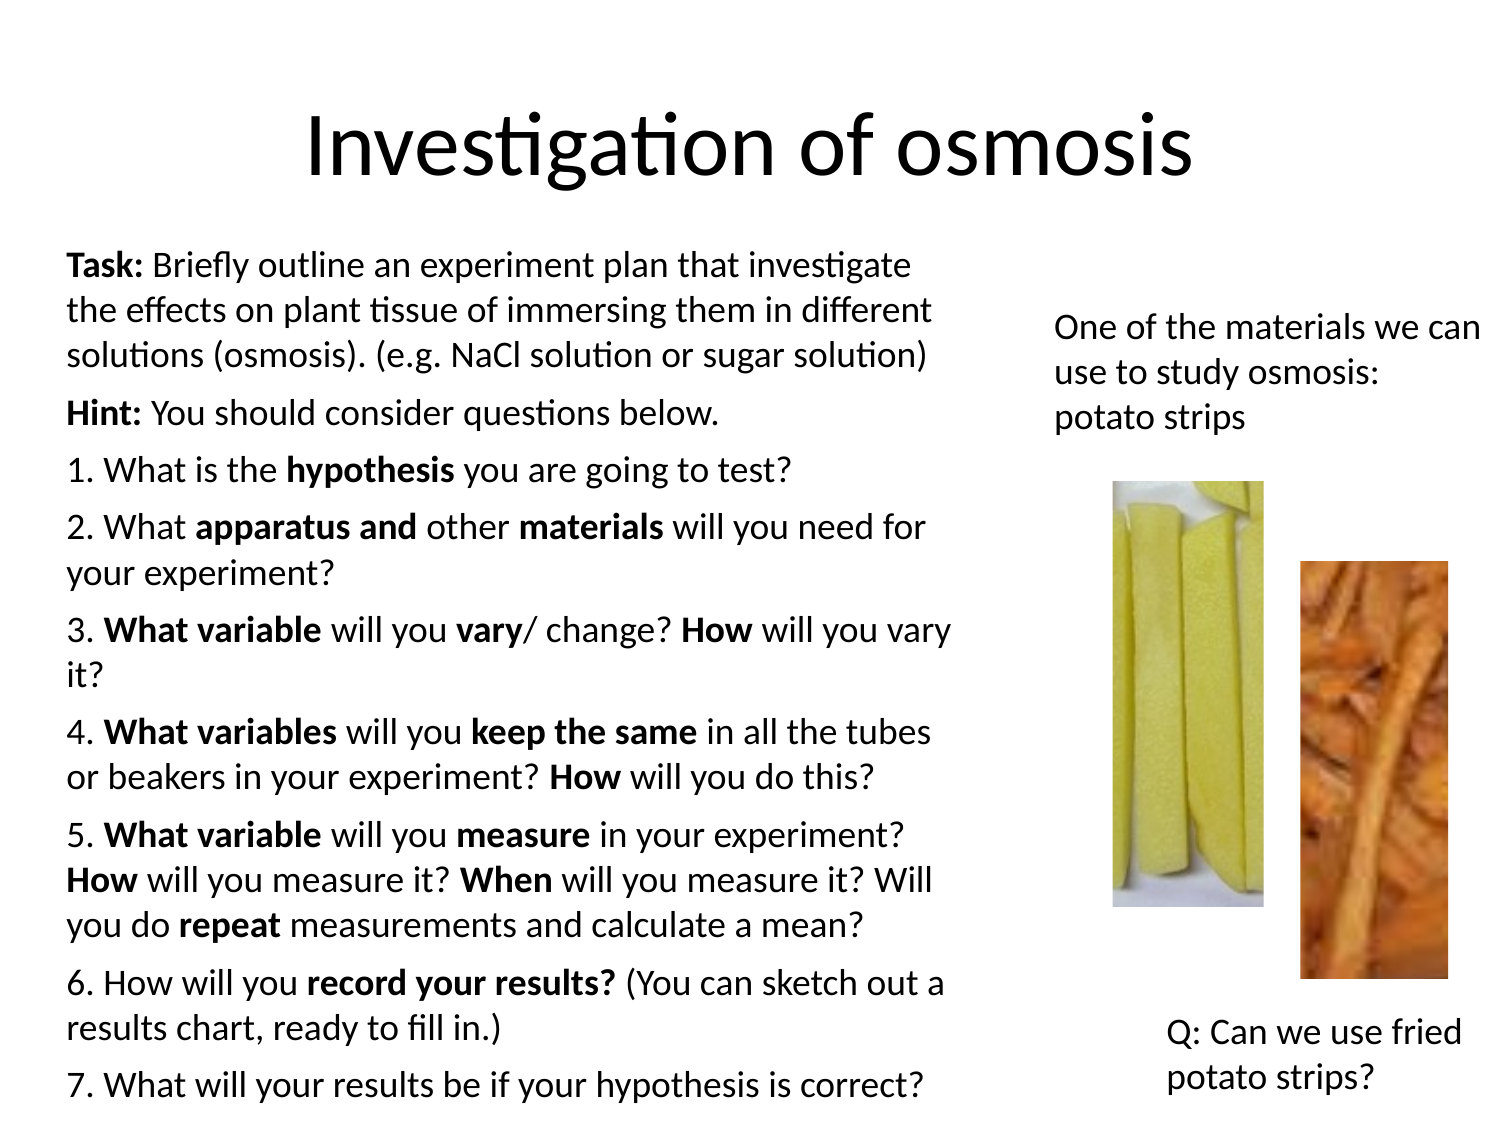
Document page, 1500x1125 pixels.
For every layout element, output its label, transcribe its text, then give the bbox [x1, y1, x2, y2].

picture [1112, 481, 1264, 908]
title Investigation of osmosis [75, 45, 1425, 233]
text_box Q: Can we use fried potato strips? [1151, 999, 1500, 1105]
text_box Task: Briefly outline an experiment plan that investigate the effects on plant tissue of immersing them in different solutions (osmosis). (e.g. NaCl solution or sugar solution) Hint: You should consider questions below. 1. What is the hypothesis you are going to test? 2. What apparatus and other materials will you need for your experiment? 3. What variable will you vary/ change? How will you vary it? 4. What variables will you keep the same in all the tubes or beakers in your experiment? How will you do this? 5. What variable will you measure in your experiment? How will you measure it? When will you measure it? Will you do repeat measurements and calculate a mean? 6. How will you record your results? (You can sketch out a results chart, ready to fill in.) 7. What will your results be if your hypothesis is correct? [51, 232, 980, 1113]
picture [1300, 560, 1449, 979]
text_box One of the materials we can use to study osmosis: potato strips [1039, 294, 1500, 445]
